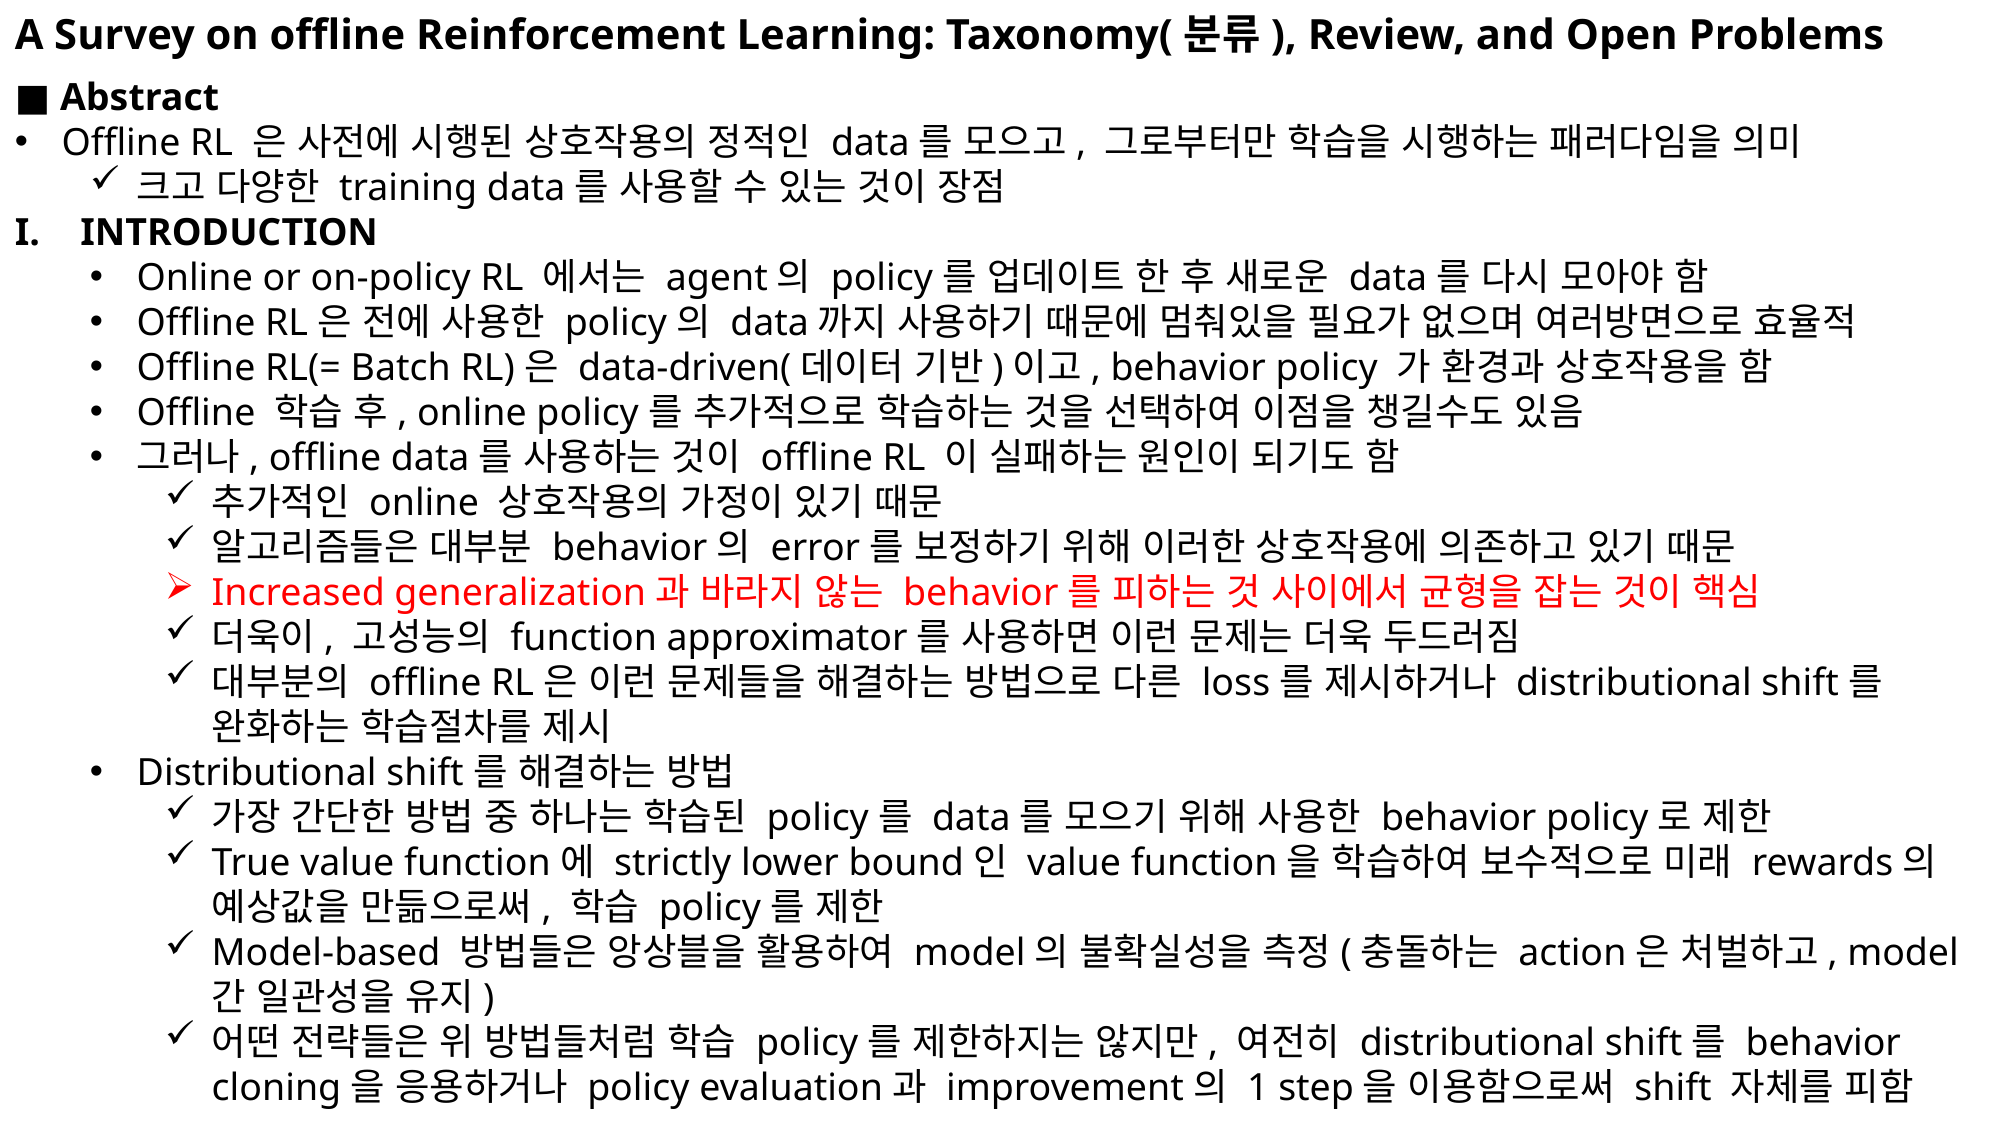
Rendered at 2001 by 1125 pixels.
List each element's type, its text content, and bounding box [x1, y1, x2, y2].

text_box ■ Abstract Offline RL 은 사전에 시행된 상호작용의 정적인 data를 모으고, 그로부터만 학습을 시행하는 패러다임을 의미 크고 다양한 training data를 사용할 수 있는 것이 장점 INTRODUCTION Online or on-policy RL 에서는 agent의 policy를 업데이트 한 후 새로운 data를 다시 모아야 함 Offline RL은 전에 사용한 policy의 data까지 사용하기 때문에 멈춰있을 필요가 없으며 여러방면으로 효율적 Offline RL(= Batch RL)은 data-driven(데이터 기반)이고, behavior policy 가 환경과 상호작용을 함 Offline 학습 후, online policy를 추가적으로 학습하는 것을 선택하여 이점을 챙길수도 있음 그러나, offline data를 사용하는 것이 offline RL 이 실패하는 원인이 되기도 함 추가적인 online 상호작용의 가정이 있기 때문 알고리즘들은 대부분 behavior의 error를 보정하기 위해 이러한 상호작용에 의존하고 있기 때문 Increased generalization과 바라지 않는 behavior를 피하는 것 사이에서 균형을 잡는 것이 핵심 더욱이, 고성능의 function approximator를 사용하면 이런 문제는 더욱 두드러짐 대부분의 offline RL은 이런 문제들을 해결하는 방법으로 다른 loss를 제시하거나 distributional shift를 완화하는 학습절차를 제시 Distributional shift를 해결하는 방법 가장 간단한 방법 중 하나는 학습된 policy를 data를 모으기 위해 사용한 behavior policy로 제한 True value function에 strictly lower bound인 value function을 학습하여 보수적으로 미래 rewards의 예상값을 만듦으로써, 학습 policy를 제한 Model-based 방법들은 앙상블을 활용하여 model의 불확실성을 측정(충돌하는 action은 처벌하고, model간 일관성을 유지) 어떤 전략들은 위 방법들처럼 학습 policy를 제한하지는 않지만, 여전히 distributional shift를 behavior cloning을 응용하거나 policy evaluation과 improvement의 1 step을 이용함으로써 shift 자체를 피함 [0, 65, 2000, 1116]
text_box A Survey on offline Reinforcement Learning: Taxonomy(분류), Review, and Open Problems [0, 0, 2000, 65]
